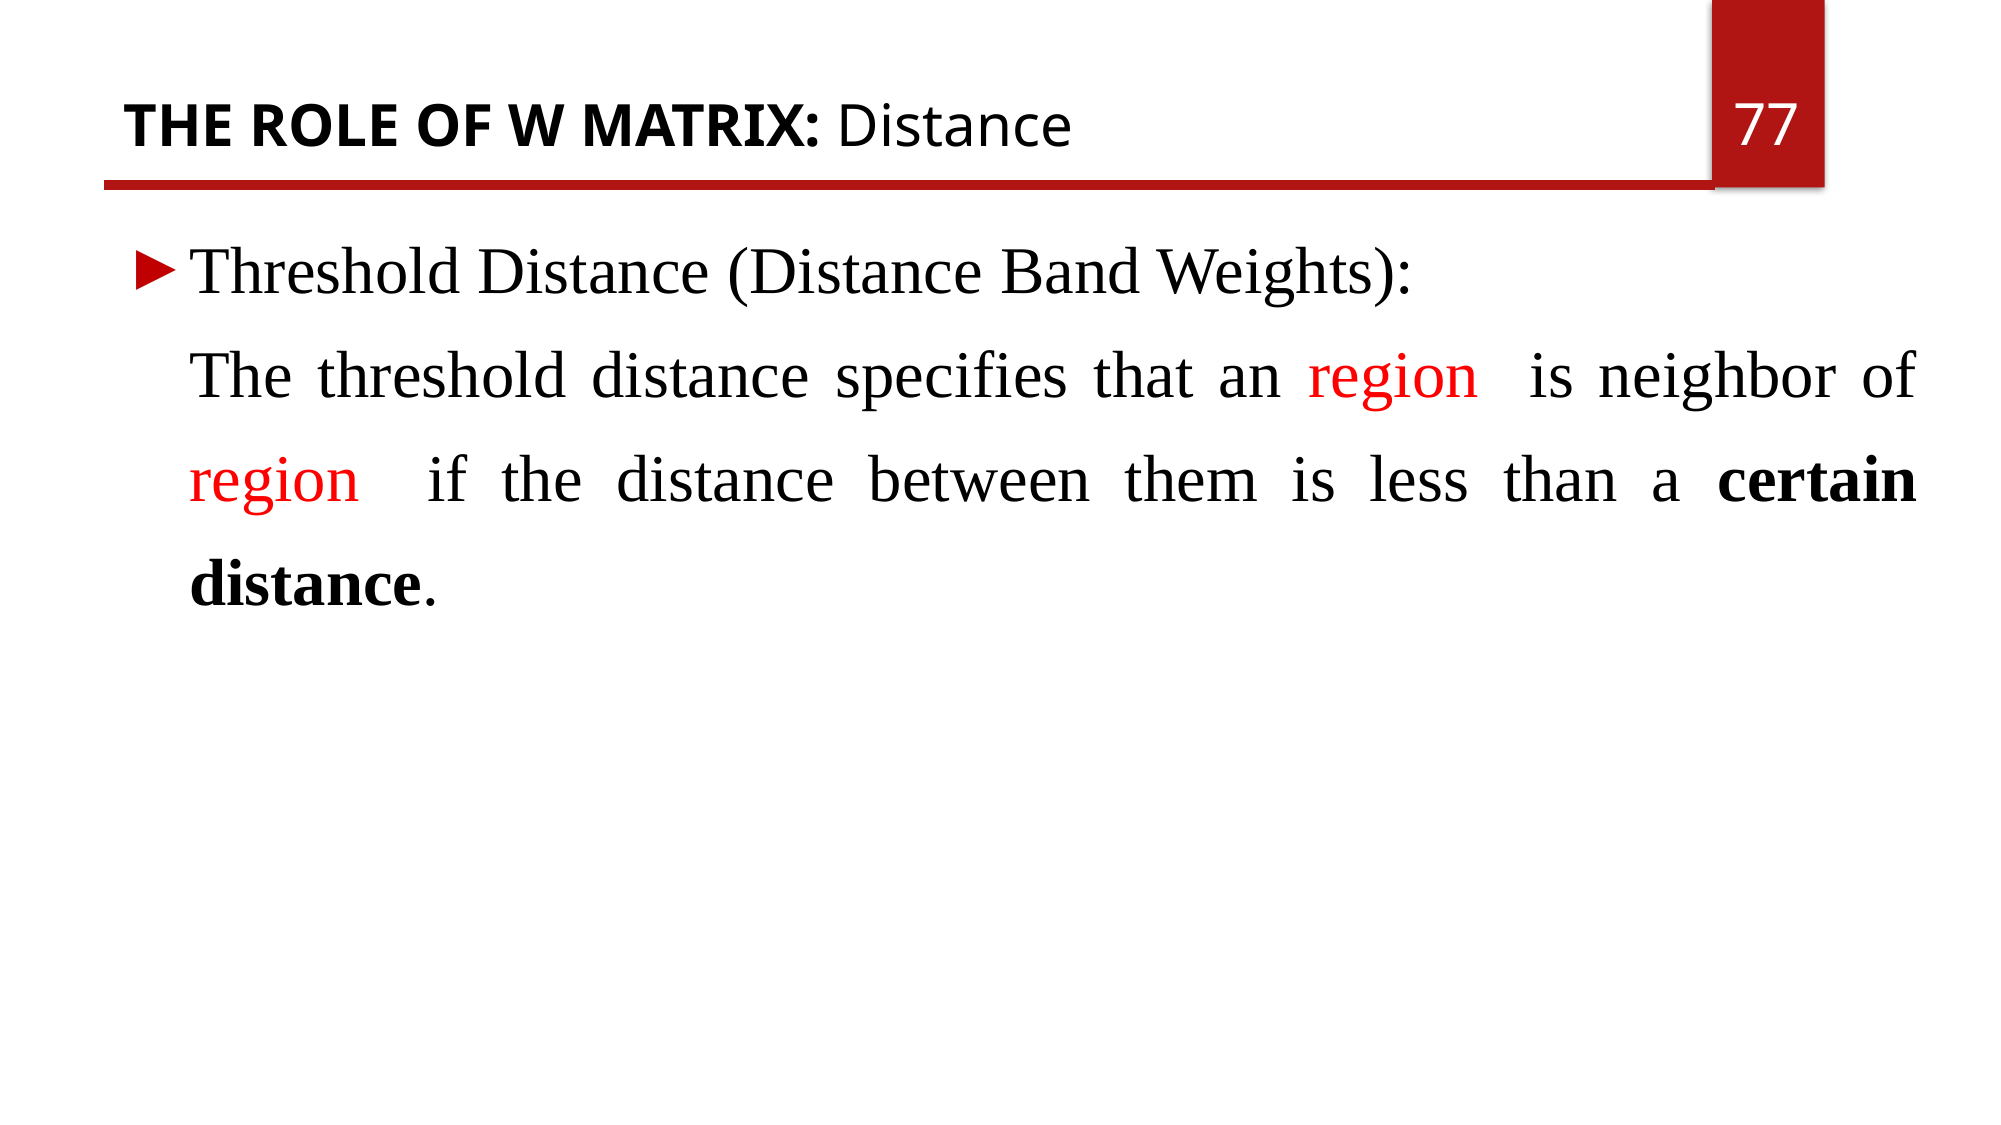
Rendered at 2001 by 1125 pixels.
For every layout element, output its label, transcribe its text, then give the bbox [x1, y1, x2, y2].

text_box THE ROLE OF W MATRIX: Distance [109, 64, 1612, 181]
slide_number 77 [1698, 48, 1836, 175]
